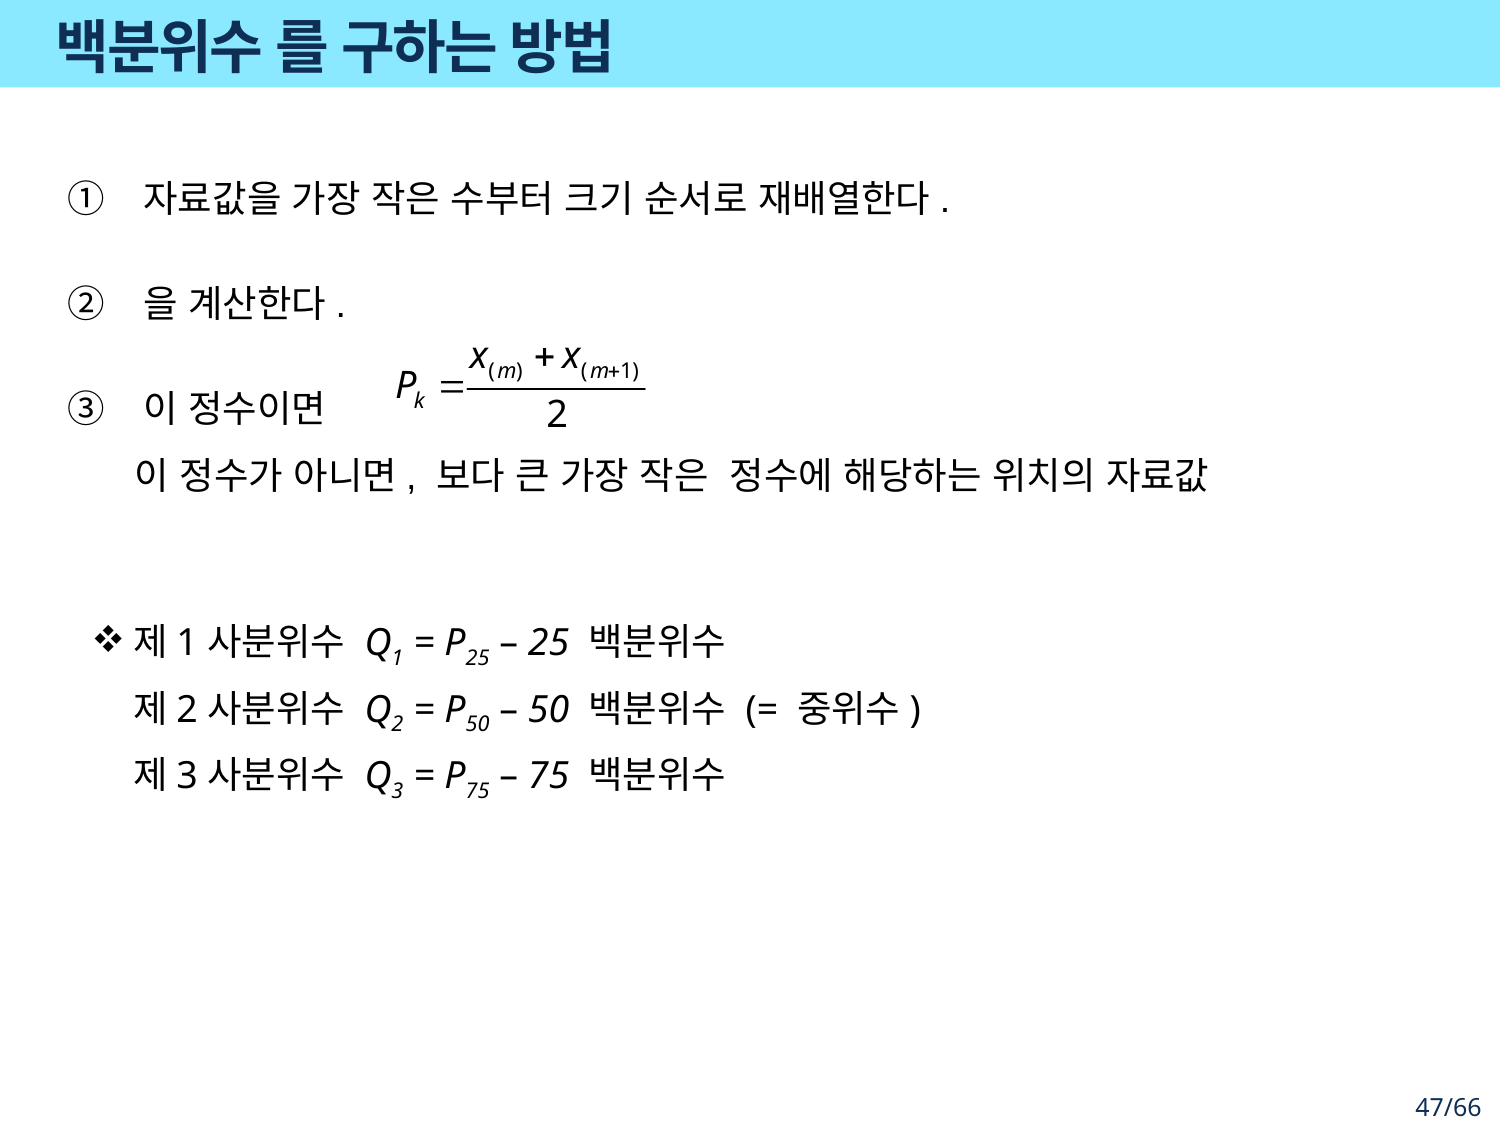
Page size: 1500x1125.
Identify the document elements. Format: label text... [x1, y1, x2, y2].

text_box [385, 326, 656, 442]
text_box 제1사분위수 Q1 = P25 – 25 백분위수 제2사분위수 Q2 = P50 – 50 백분위수 (= 중위수) 제3사분위수 Q3 = P75 – 75 백분위수 [76, 595, 1403, 661]
